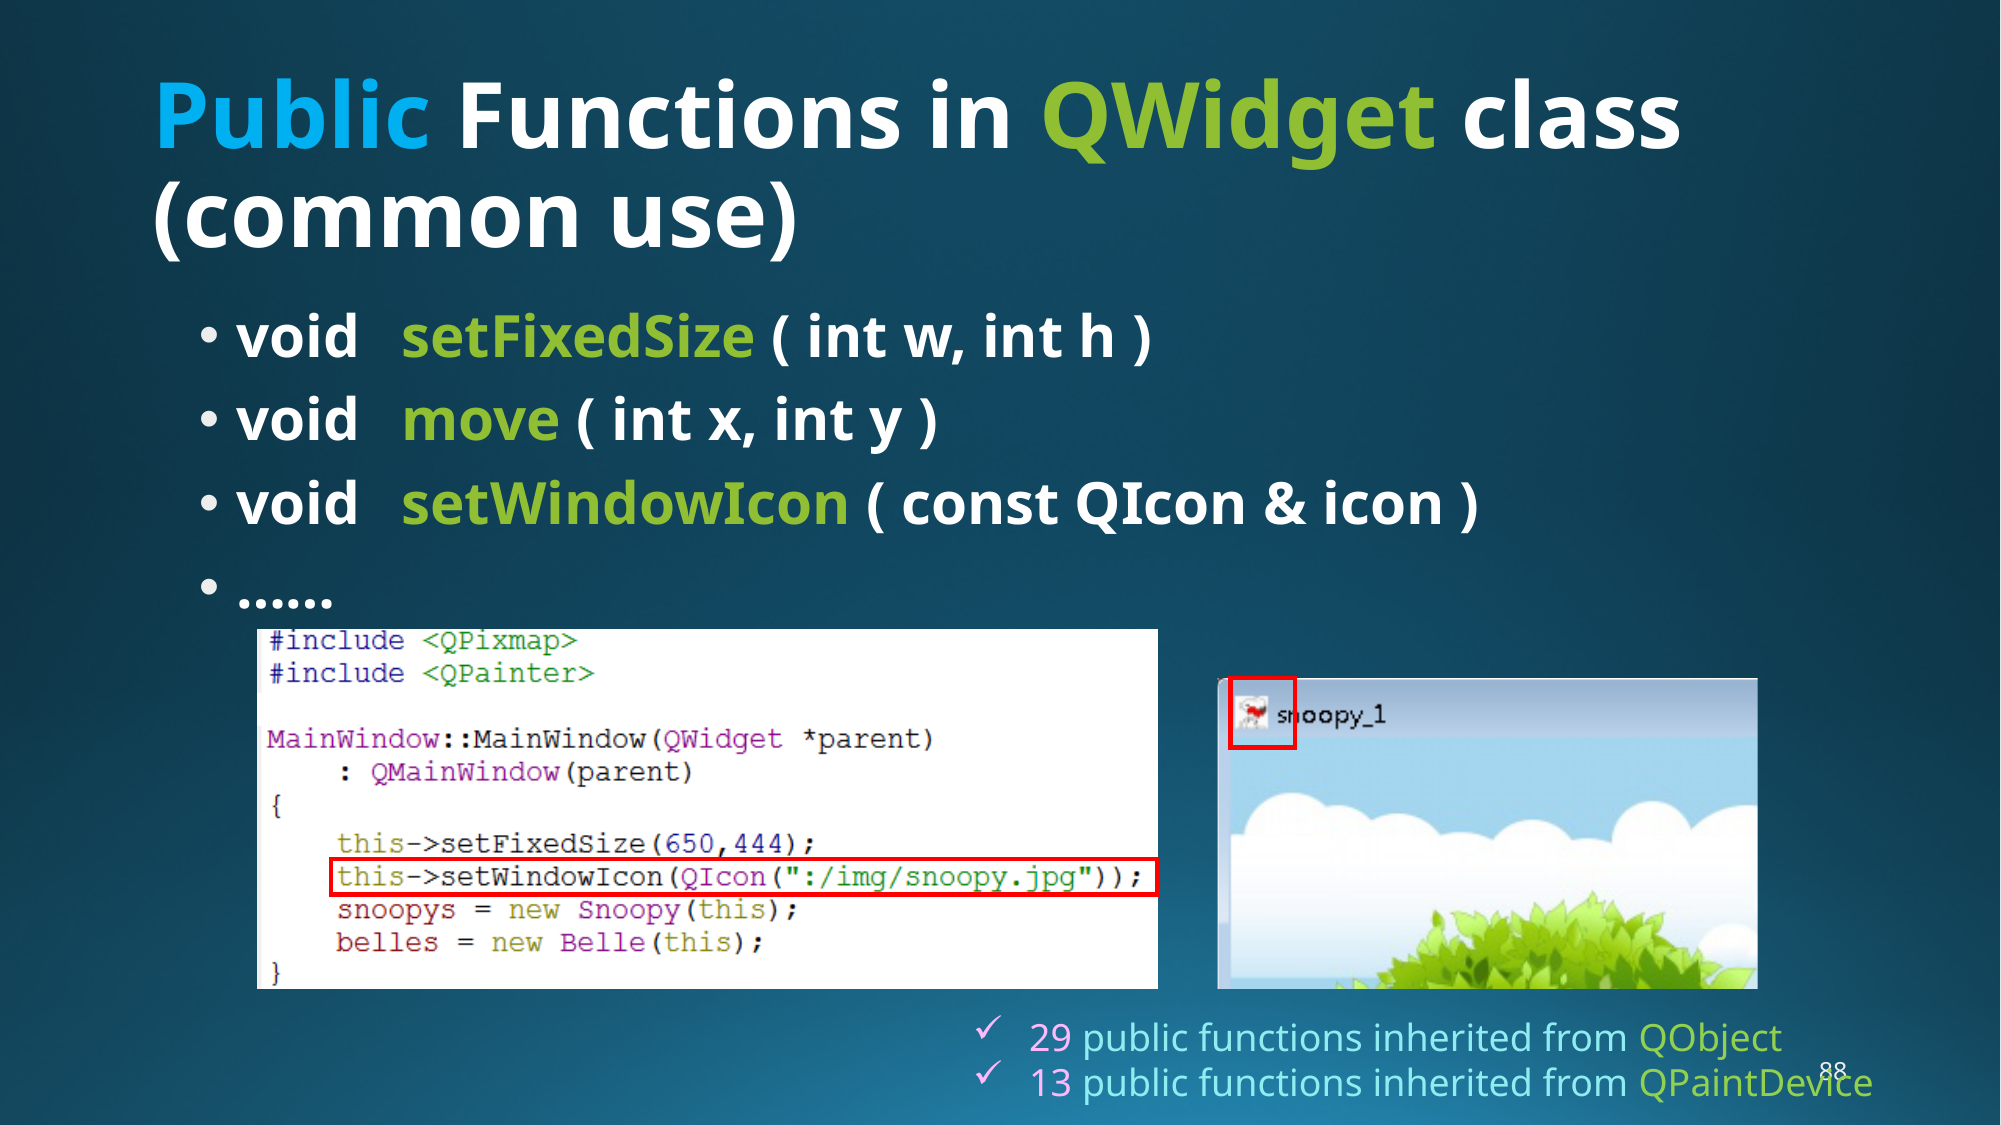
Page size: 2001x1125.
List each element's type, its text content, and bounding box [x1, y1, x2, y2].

picture [1217, 678, 1758, 990]
slide_number 88 [1412, 1042, 1863, 1103]
title Public Functions in QWidget class (common use) [137, 59, 1863, 278]
text_box 29 public functions inherited from QObject 13 public functions inherited from QPaintDevice [958, 1006, 1976, 1125]
picture [257, 629, 1158, 989]
picture [0, 0, 2001, 1125]
list void setFixedSize ( int w, int h ) void move ( int x, int y ) void setWindowIcon ( const QIcon & icon ) …… [183, 299, 1976, 1014]
